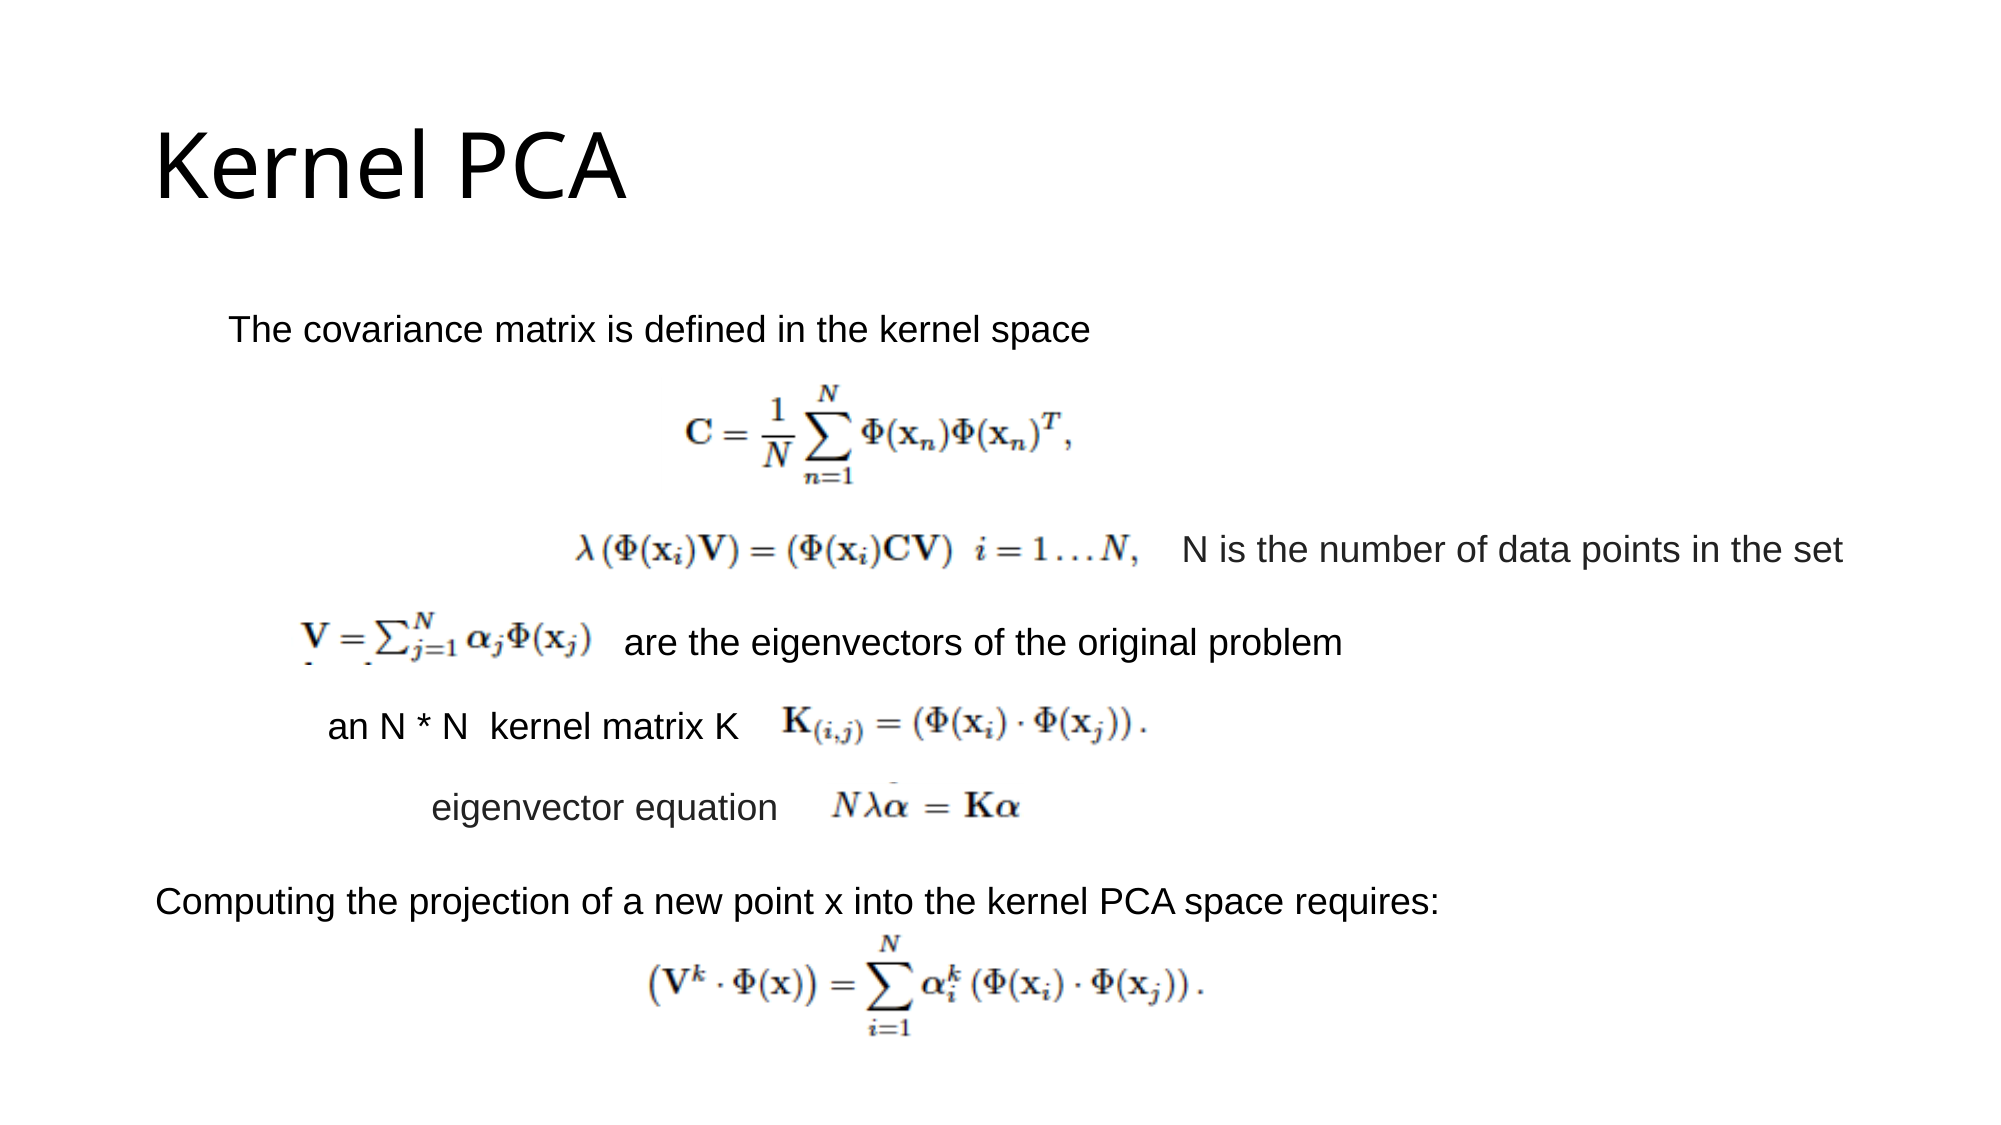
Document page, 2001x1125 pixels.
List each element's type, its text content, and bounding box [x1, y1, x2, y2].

picture [763, 682, 1164, 756]
text_box The covariance matrix is defined in the kernel space [213, 297, 1107, 357]
picture [553, 514, 1198, 582]
text_box N is the number of data points in the set [1198, 517, 1859, 578]
text_box an N * N kernel matrix K [302, 694, 755, 755]
picture [827, 782, 1024, 830]
text_box are the eigenvectors of the original problem [609, 610, 1359, 671]
text_box eigenvector equation [416, 775, 794, 836]
title Kernel PCA [137, 59, 1863, 278]
picture [291, 596, 600, 665]
text_box Computing the projection of a new point x into the kernel PCA space requires: [140, 869, 1916, 930]
picture [659, 377, 1092, 495]
picture [638, 923, 1212, 1049]
